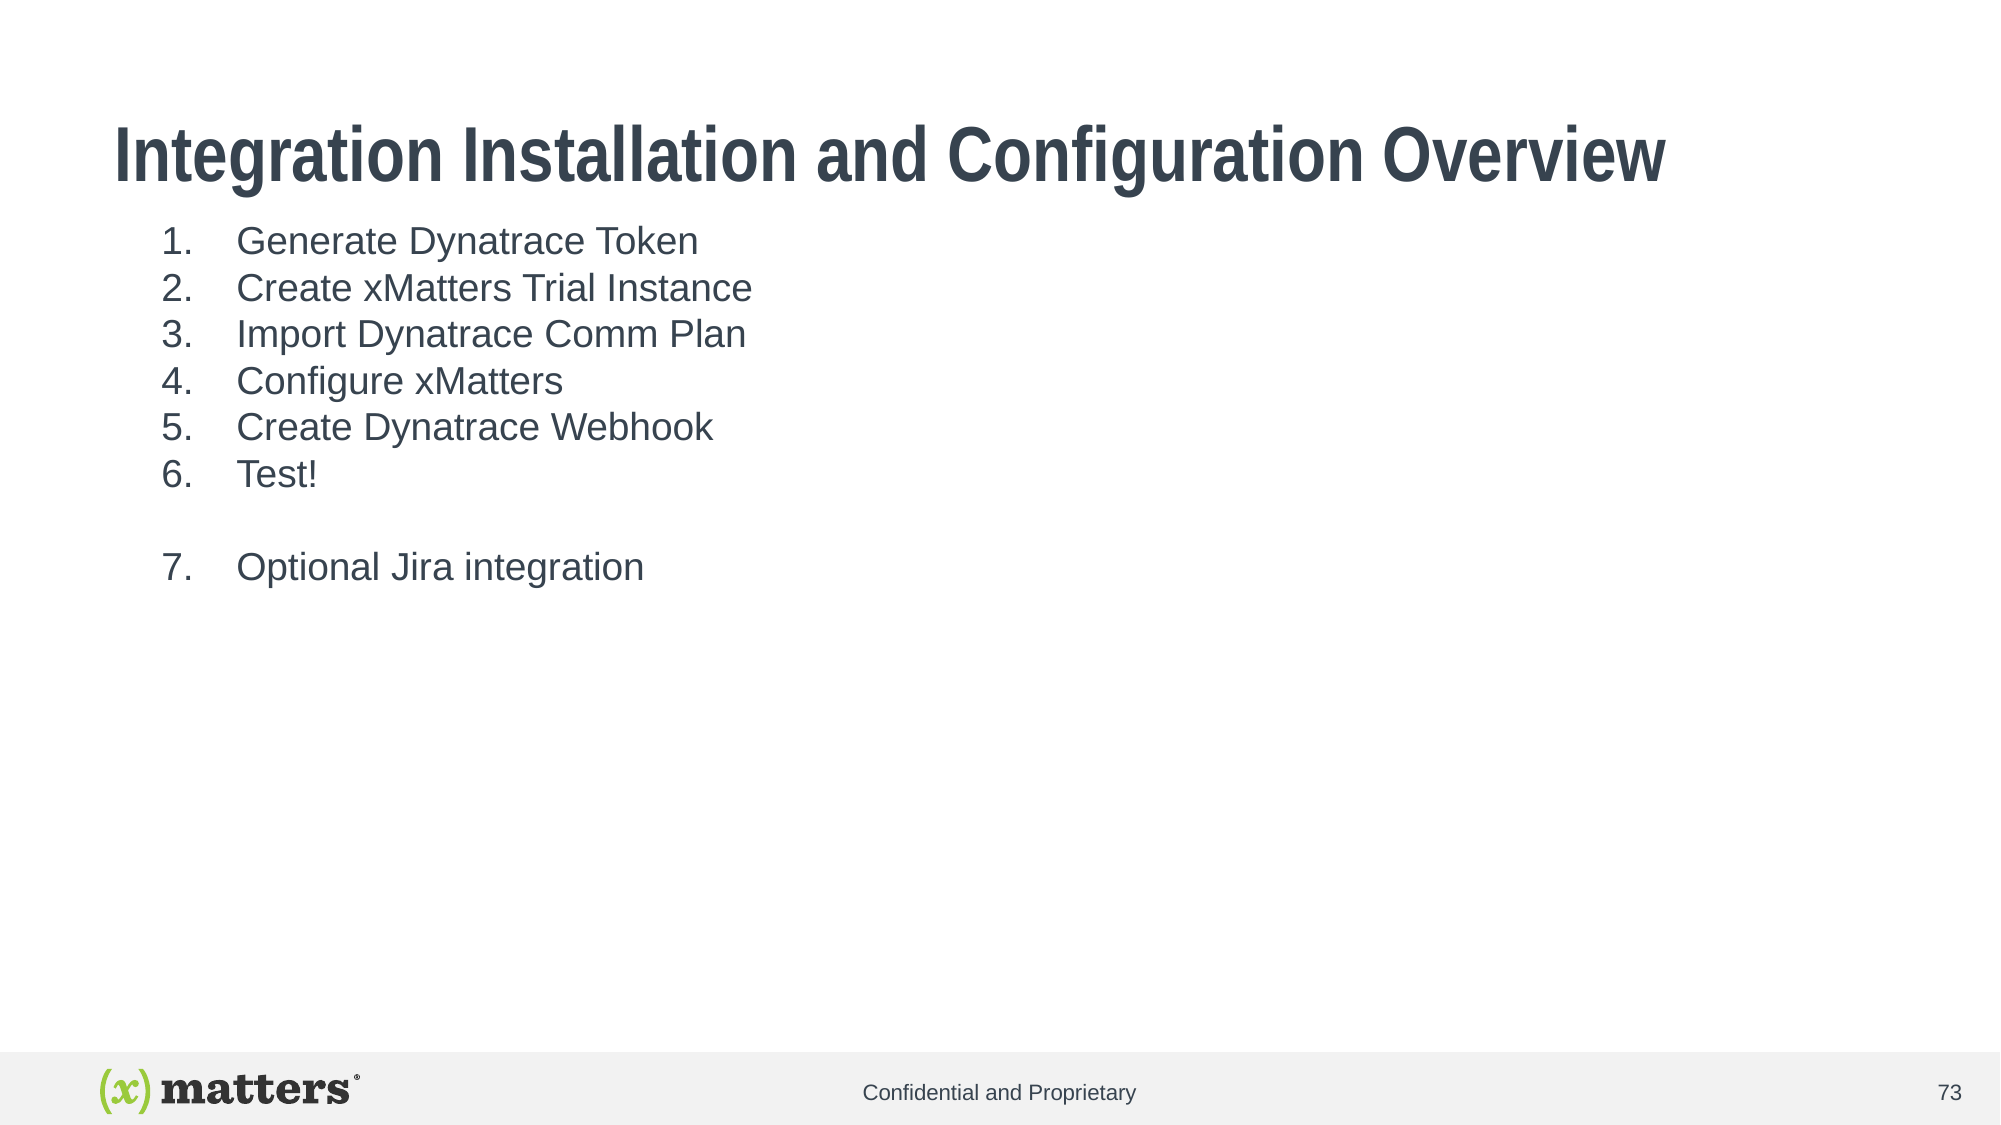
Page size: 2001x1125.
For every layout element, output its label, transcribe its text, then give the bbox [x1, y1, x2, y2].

text_box Generate Dynatrace Token Create xMatters Trial Instance Import Dynatrace Comm Plan Configure xMatters Create Dynatrace Webhook Test! Optional Jira integration [146, 208, 1763, 1009]
title Integration Installation and Configuration Overview [99, 72, 1900, 230]
slide_number 73 [1899, 1060, 2000, 1123]
footer Confidential and Proprietary [683, 1060, 1317, 1123]
